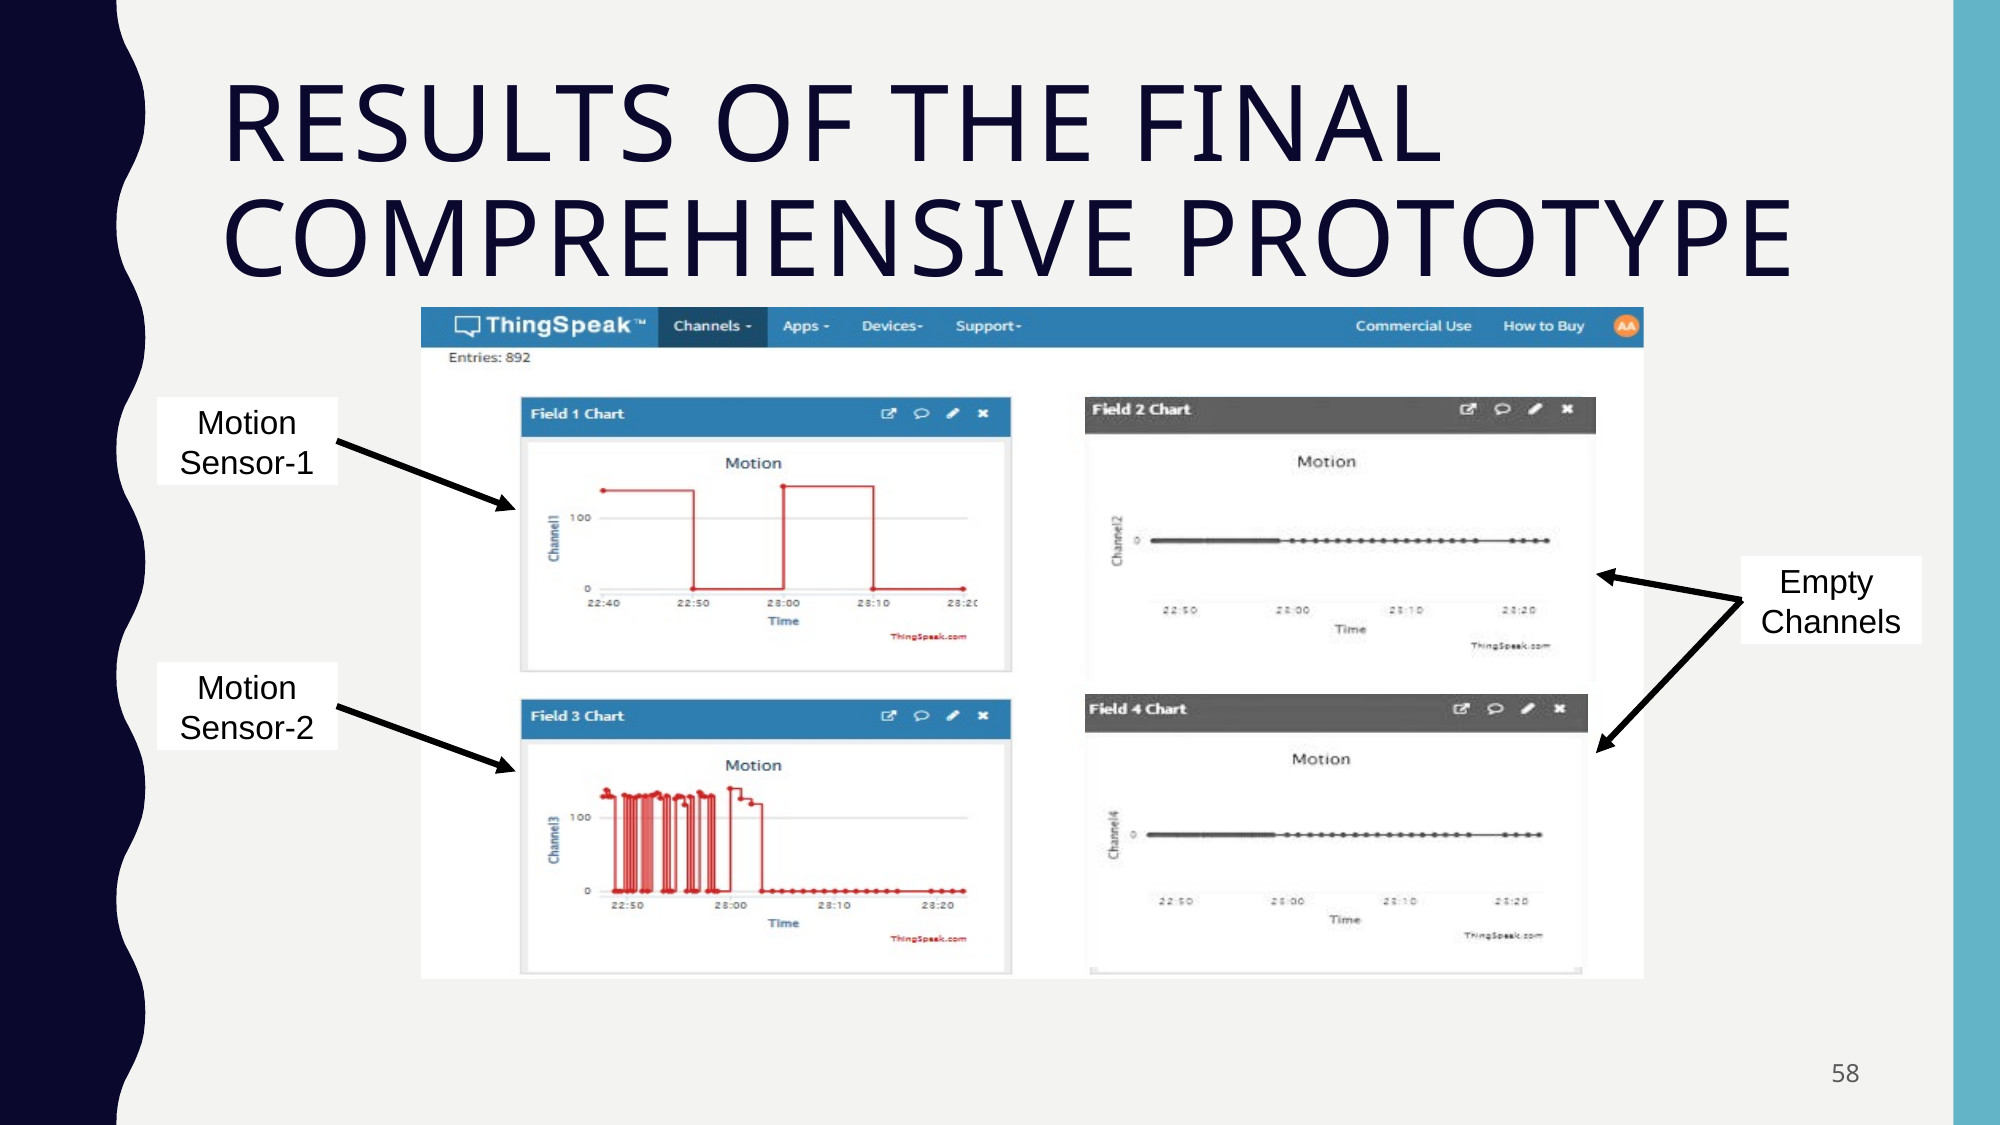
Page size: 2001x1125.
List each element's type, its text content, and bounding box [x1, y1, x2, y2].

text_box Empty Channels [1741, 556, 1922, 644]
title Results of The Final Comprehensive Prototype [205, 62, 1875, 308]
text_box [336, 440, 516, 510]
picture [1085, 694, 1588, 967]
text_box Motion Sensor-1 [157, 397, 338, 485]
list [421, 307, 1644, 979]
slide_number 58 [1412, 1045, 1875, 1103]
text_box Motion Sensor-2 [157, 662, 338, 750]
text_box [336, 706, 516, 772]
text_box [1595, 573, 1742, 599]
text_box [1595, 599, 1742, 754]
picture [1085, 397, 1596, 682]
